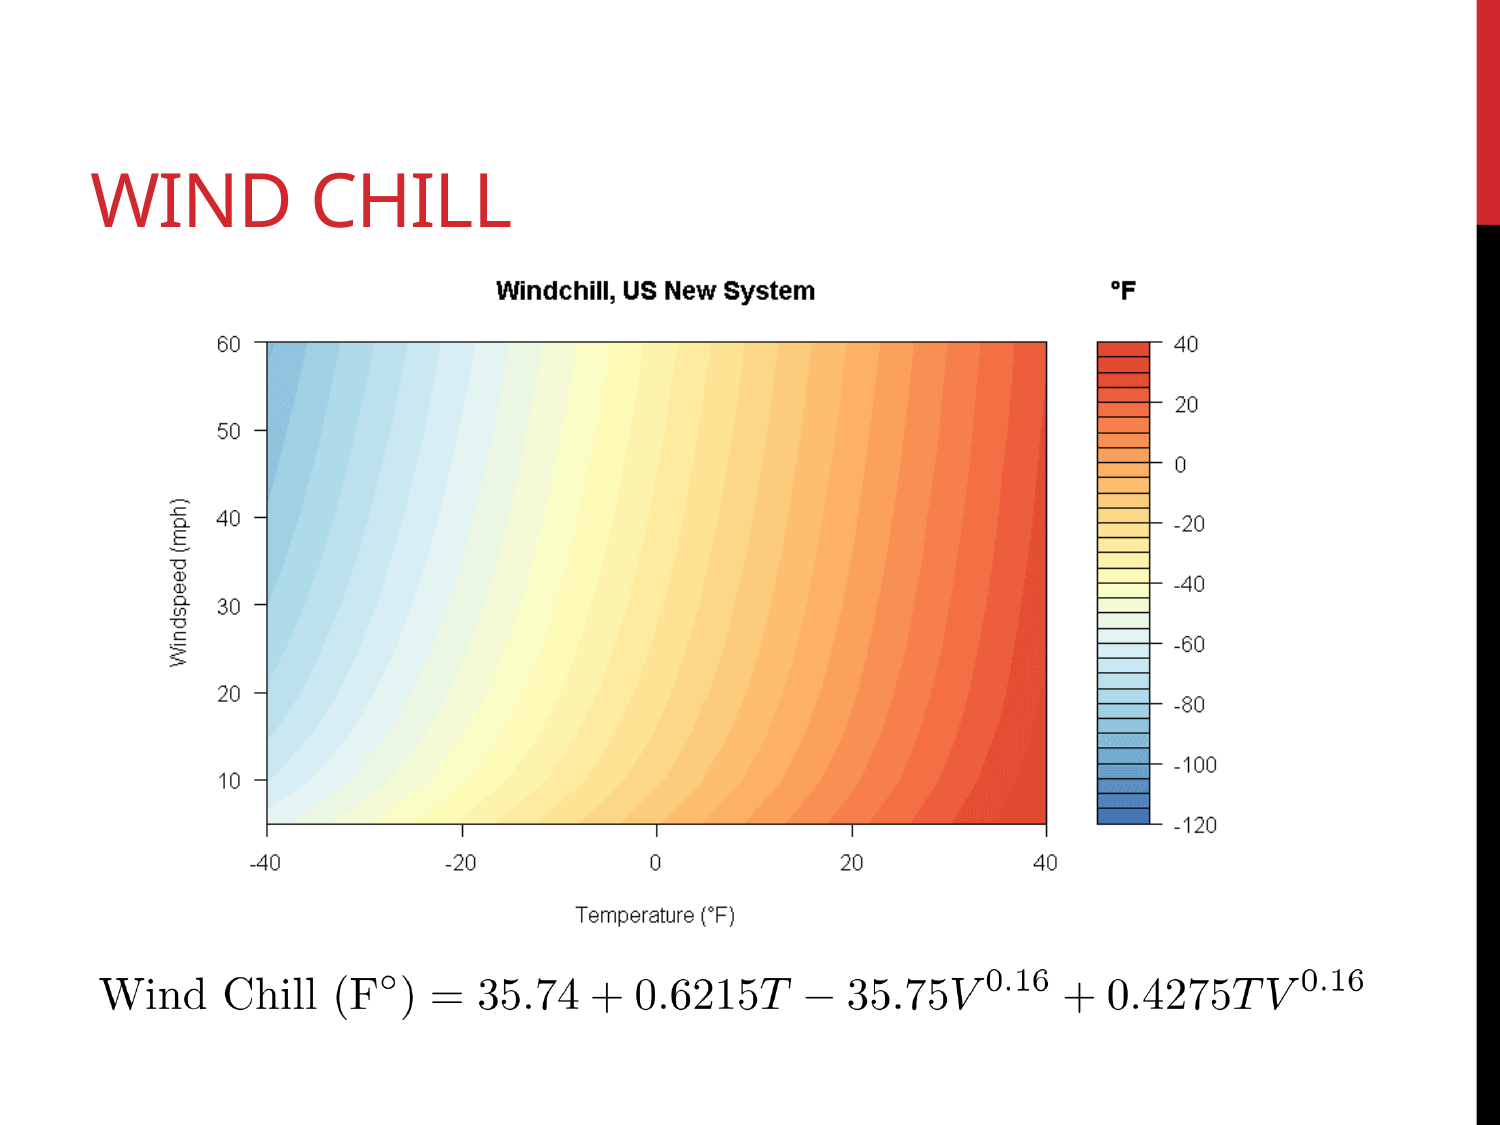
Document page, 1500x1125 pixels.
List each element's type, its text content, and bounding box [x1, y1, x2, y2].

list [161, 236, 1256, 956]
picture [99, 968, 1363, 1021]
title Wind Chill [75, 25, 1025, 250]
